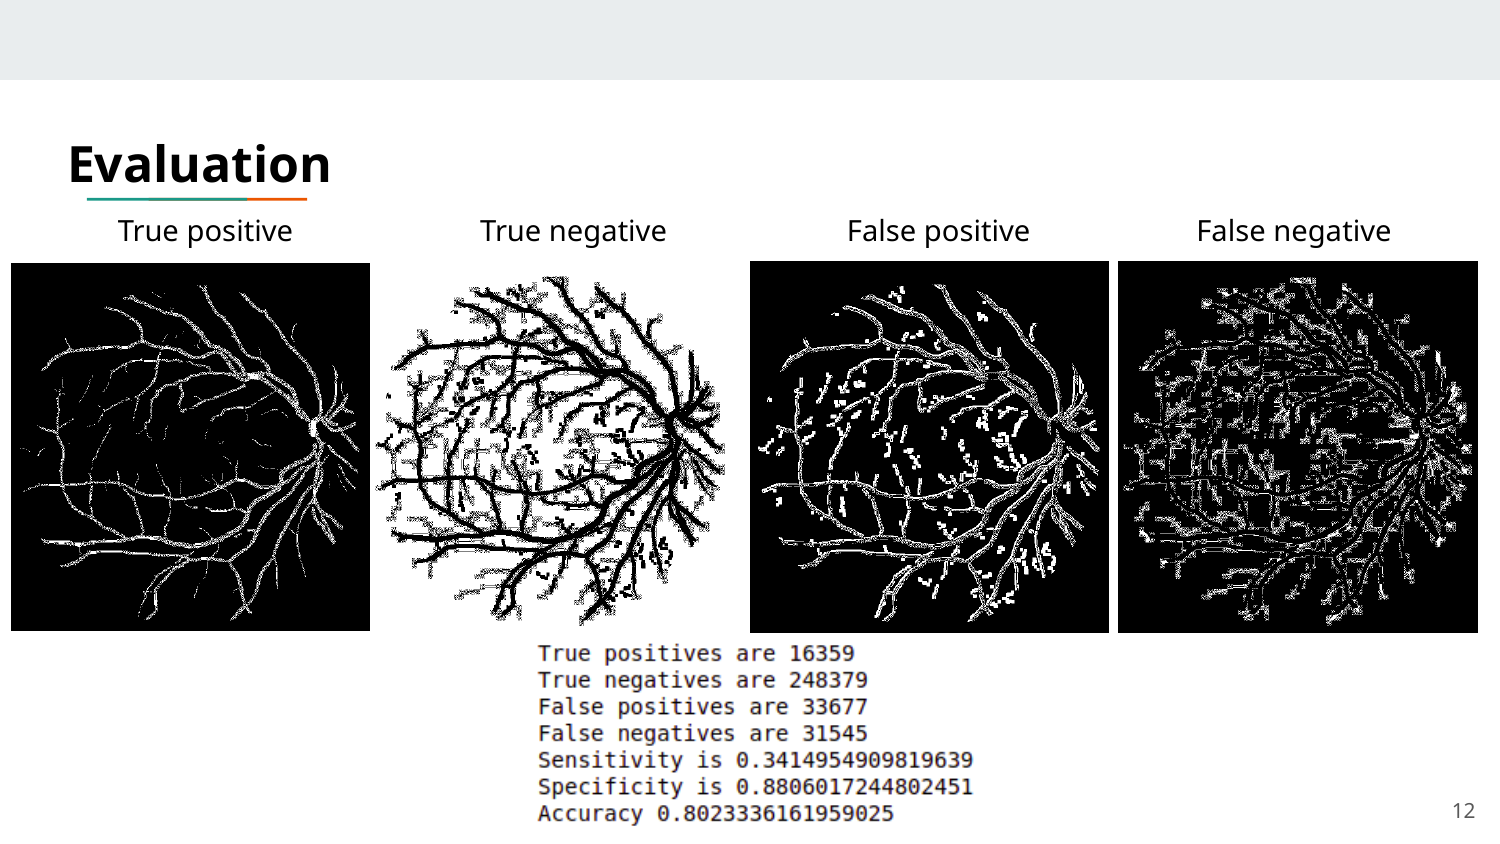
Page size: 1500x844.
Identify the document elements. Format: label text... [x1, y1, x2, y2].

picture [11, 260, 1110, 838]
text_box False positive [831, 197, 1072, 260]
text_box True positive [102, 208, 319, 262]
slide_number ‹#› [1400, 779, 1491, 844]
text_box Evaluation [52, 117, 571, 208]
text_box False negative [1181, 197, 1462, 259]
picture [1118, 261, 1479, 633]
text_box True negative [465, 197, 706, 258]
